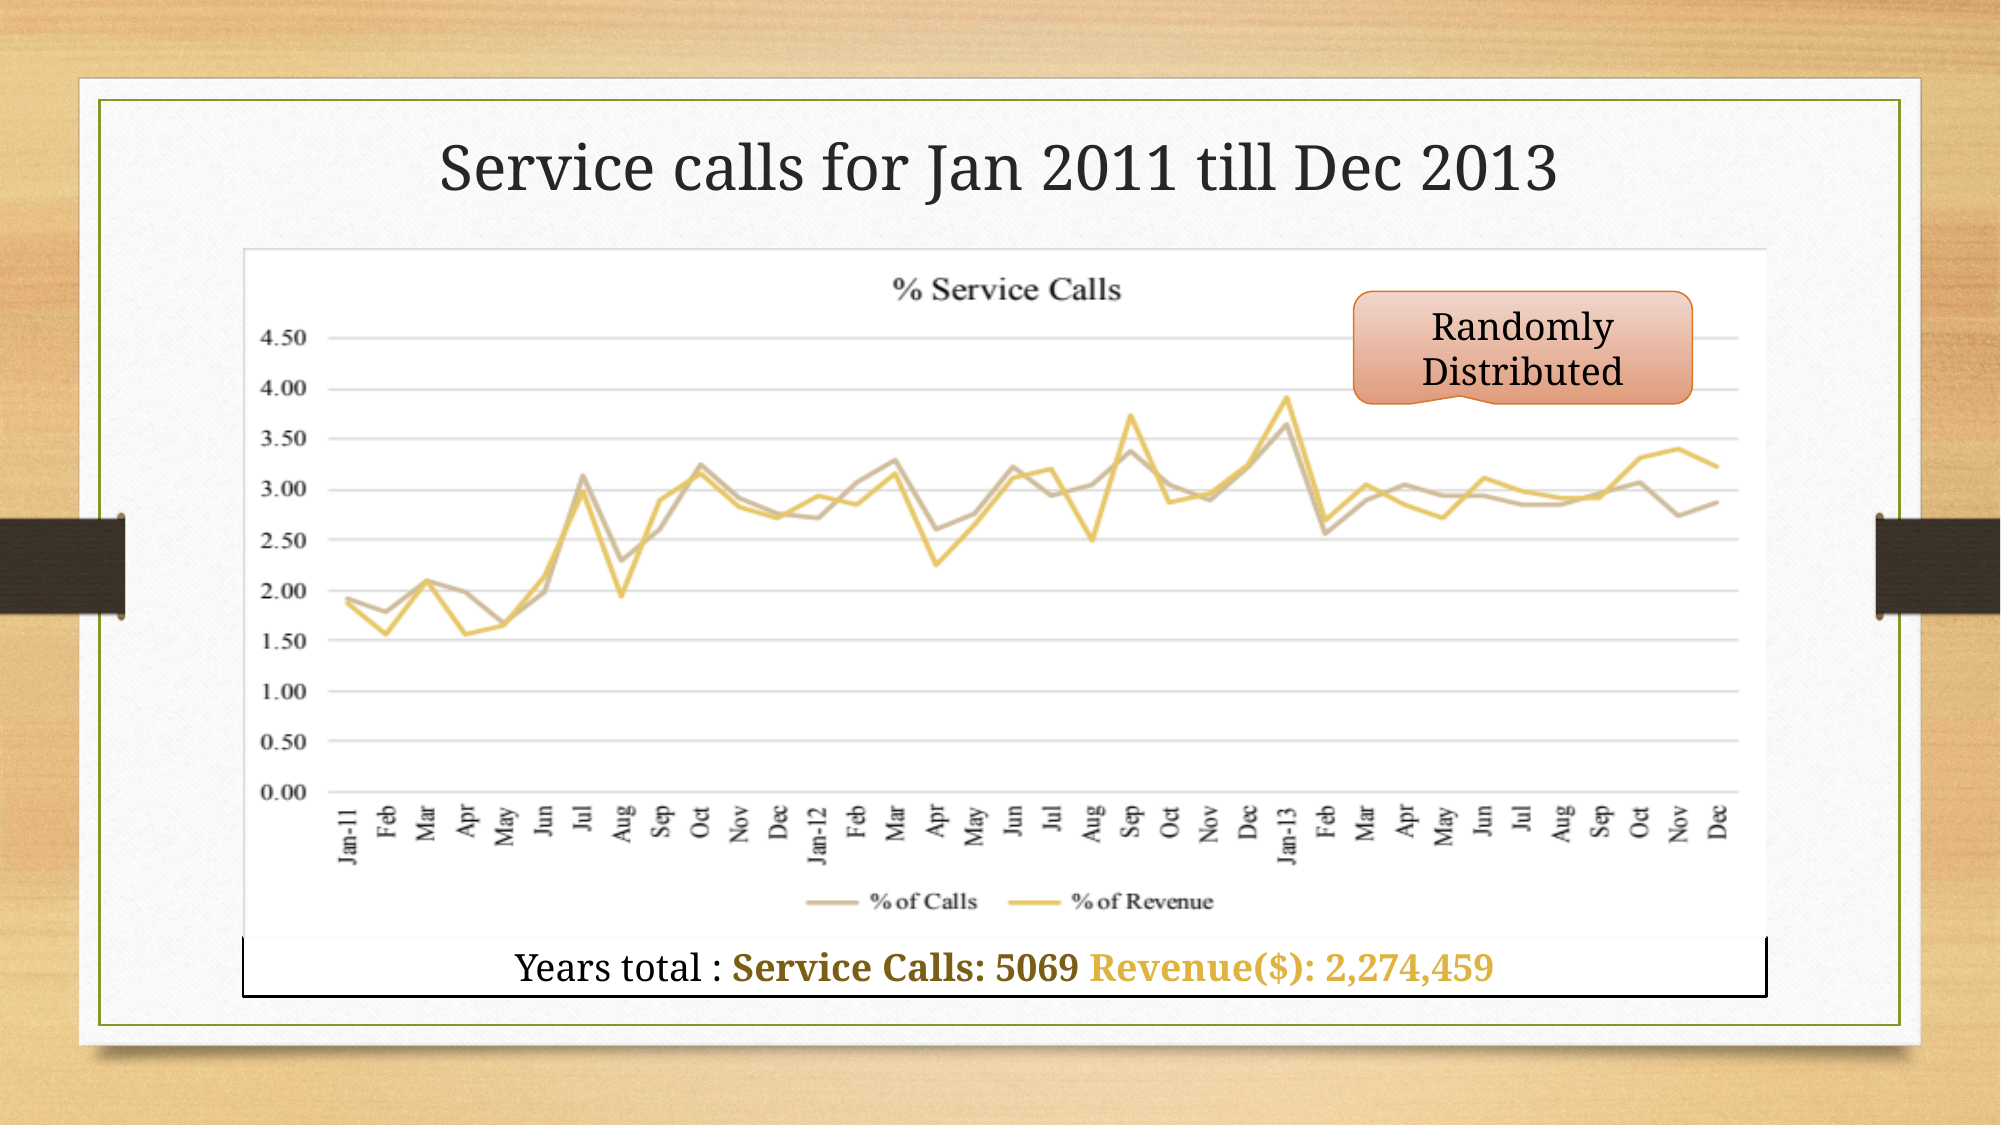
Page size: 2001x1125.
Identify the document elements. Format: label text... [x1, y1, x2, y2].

text_box Years total : Service Calls: 5069 Revenue($): 2,274,459 [242, 936, 1768, 998]
list [139, 281, 1873, 1001]
picture [0, 0, 2001, 1125]
title Service calls for Jan 2011 till Dec 2013 [212, 36, 1788, 281]
